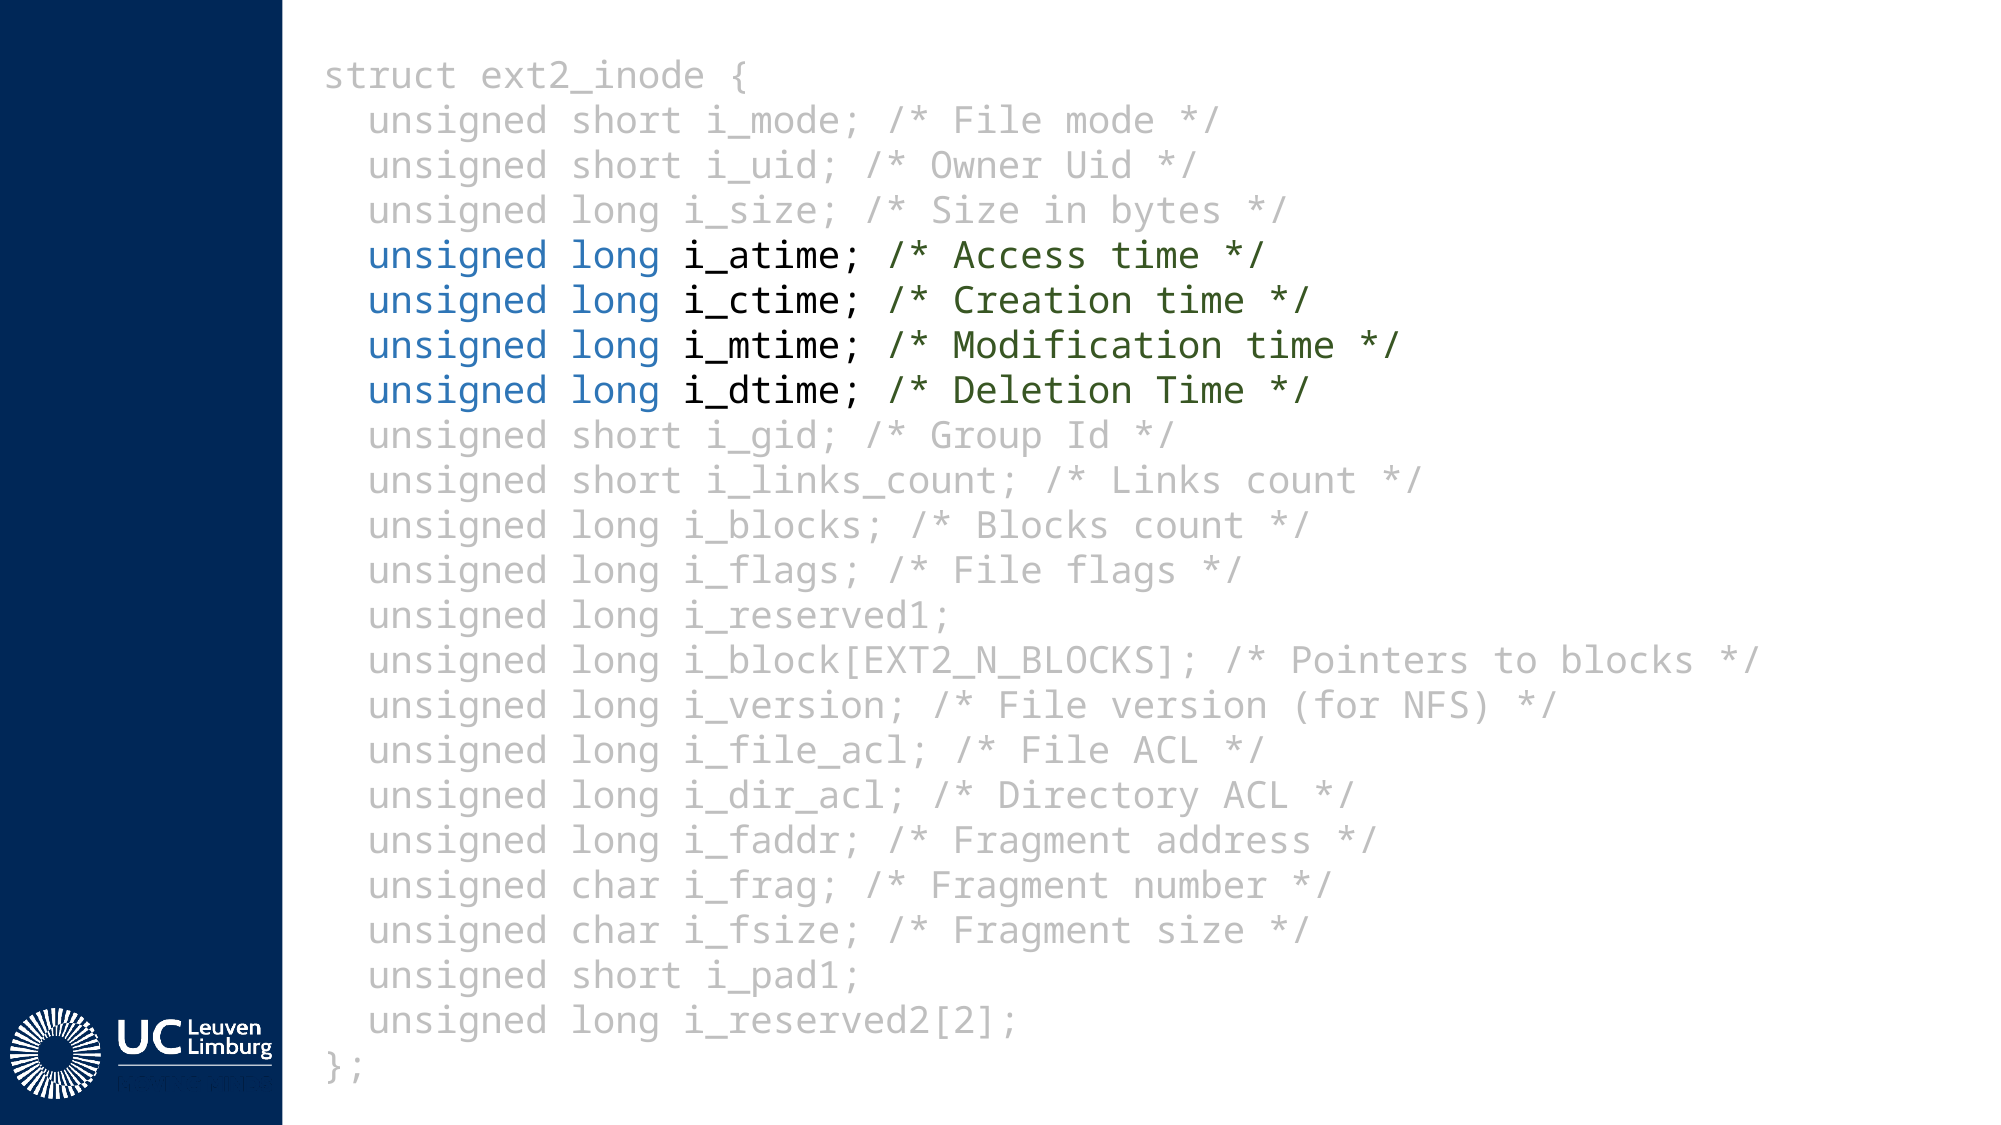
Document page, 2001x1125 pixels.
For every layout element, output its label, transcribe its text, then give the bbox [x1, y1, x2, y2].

picture [10, 1008, 272, 1099]
list struct ext2_inode { unsigned short i_mode; /* File mode */ unsigned short i_uid; /* Owner Uid */ unsigned long i_size; /* Size in bytes */ unsigned long i_atime; /* Access time */ unsigned long i_ctime; /* Creation time */ unsigned long i_mtime; /* Modification time */ unsigned long i_dtime; /* Deletion Time */ unsigned short i_gid; /* Group Id */ unsigned short i_links_count; /* Links count */ unsigned long i_blocks; /* Blocks count */ unsigned long i_flags; /* File flags */ unsigned long i_reserved1; unsigned long i_block[EXT2_N_BLOCKS]; /* Pointers to blocks */ unsigned long i_version; /* File version (for NFS) */ unsigned long i_file_acl; /* File ACL */ unsigned long i_dir_acl; /* Directory ACL */ unsigned long i_faddr; /* Fragment address */ unsigned char i_frag; /* Fragment number */ unsigned char i_fsize; /* Fragment size */ unsigned short i_pad1; unsigned long i_reserved2[2]; }; [307, 43, 1950, 1100]
